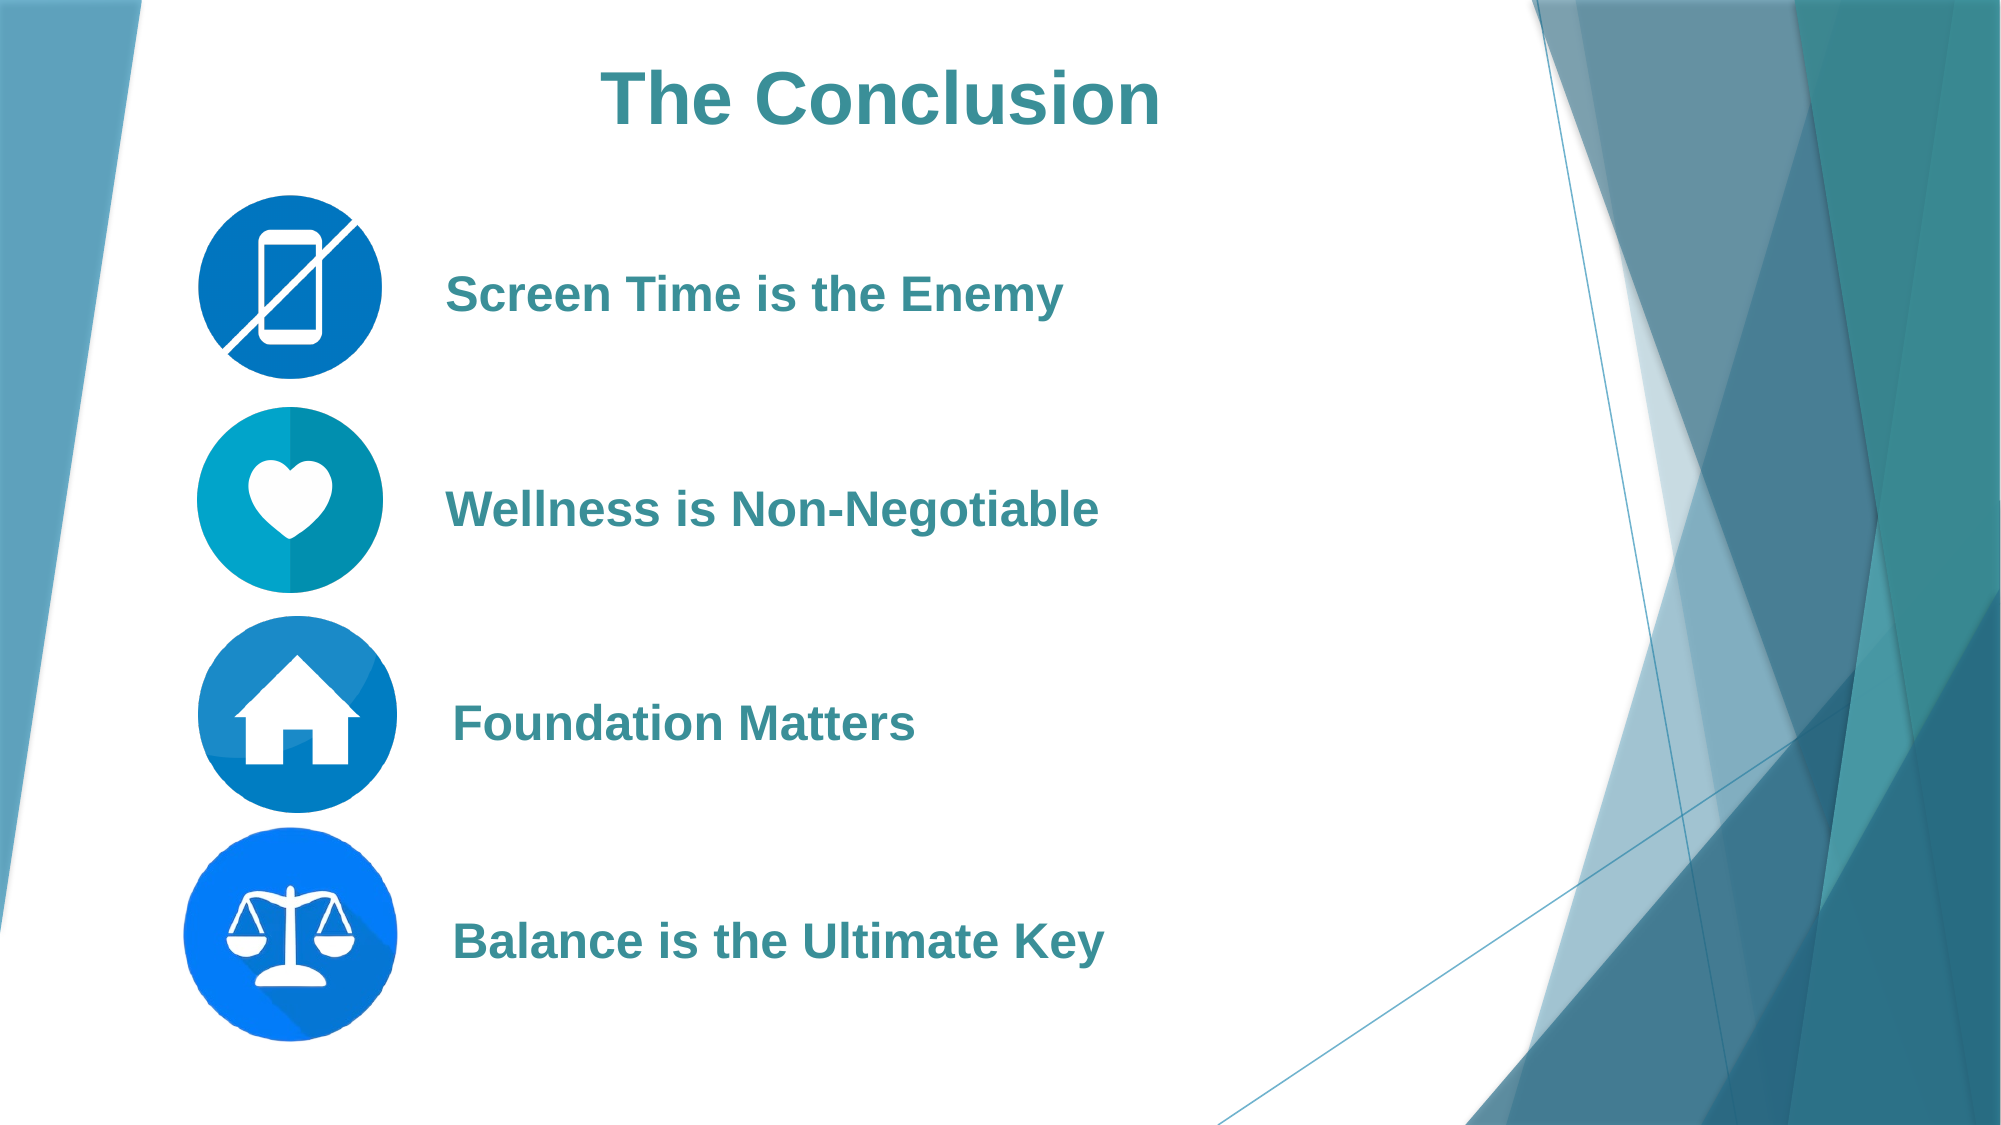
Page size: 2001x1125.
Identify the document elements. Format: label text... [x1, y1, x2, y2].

text_box Balance is the Ultimate Key [457, 900, 1438, 976]
text_box The Conclusion [478, 42, 1285, 147]
picture [196, 504, 286, 594]
picture [189, 186, 390, 387]
text_box Foundation Matters [437, 683, 1438, 759]
picture [126, 614, 454, 1099]
text_box Wellness is Non-Negotiable [430, 468, 1431, 544]
picture [196, 406, 286, 496]
picture [249, 406, 383, 594]
text_box Screen Time is the Enemy [430, 254, 1431, 329]
